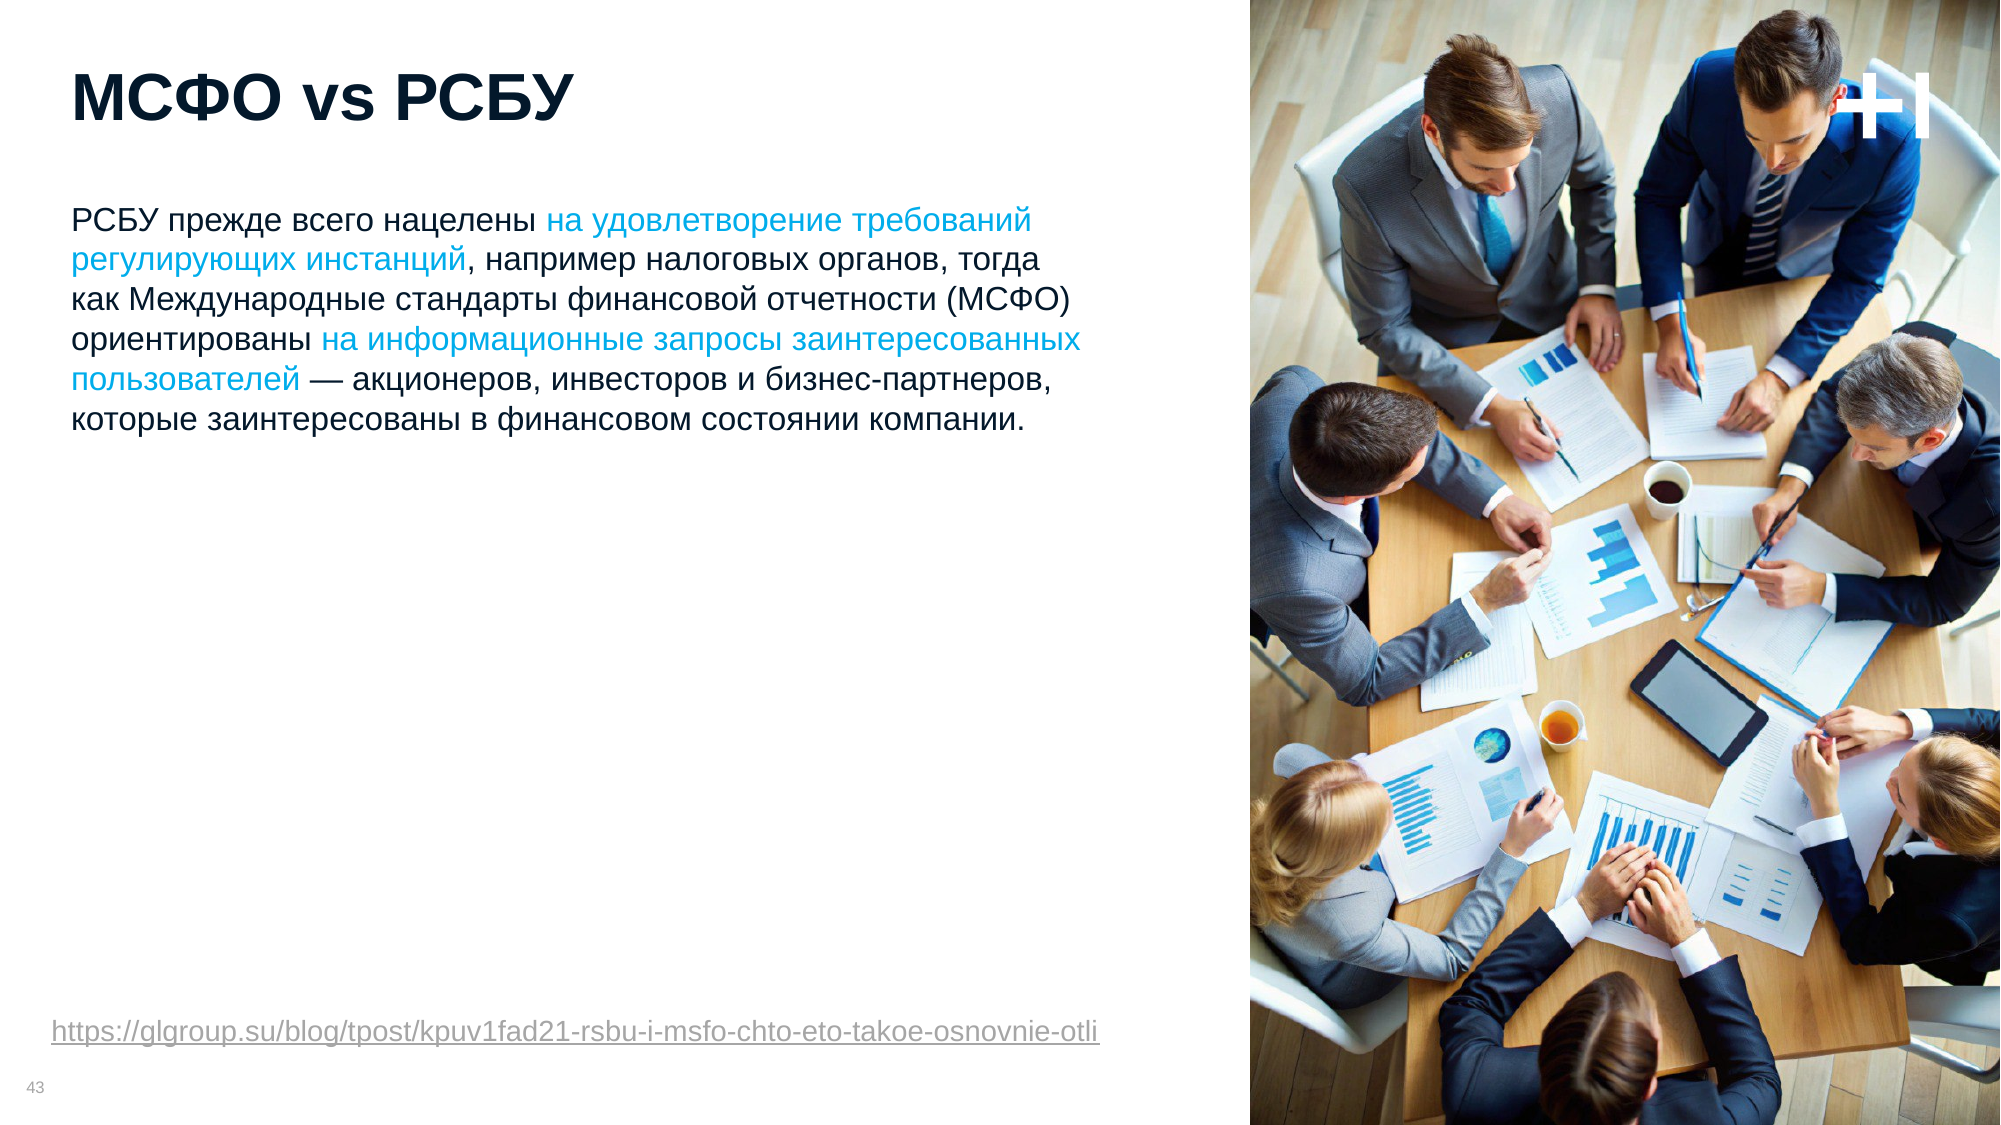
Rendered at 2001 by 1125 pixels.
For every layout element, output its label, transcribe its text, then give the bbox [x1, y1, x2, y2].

text_box https://glgroup.su/blog/tpost/kpuv1fad21-rsbu-i-msfo-chto-eto-takoe-osnovnie-otli [36, 1005, 1250, 1055]
picture [1250, 0, 2000, 1125]
list РСБУ прежде всего нацелены на удовлетворение требований регулирующих инстанций, например налоговых органов, тогда как Международные стандарты финансовой отчетности (МСФО) ориентированы на информационные запросы заинтересованных пользователей — акционеров, инвесторов и бизнес-партнеров, которые заинтересованы в финансовом состоянии компании. [70, 197, 1146, 599]
title МСФО vs РСБУ [70, 69, 1250, 134]
